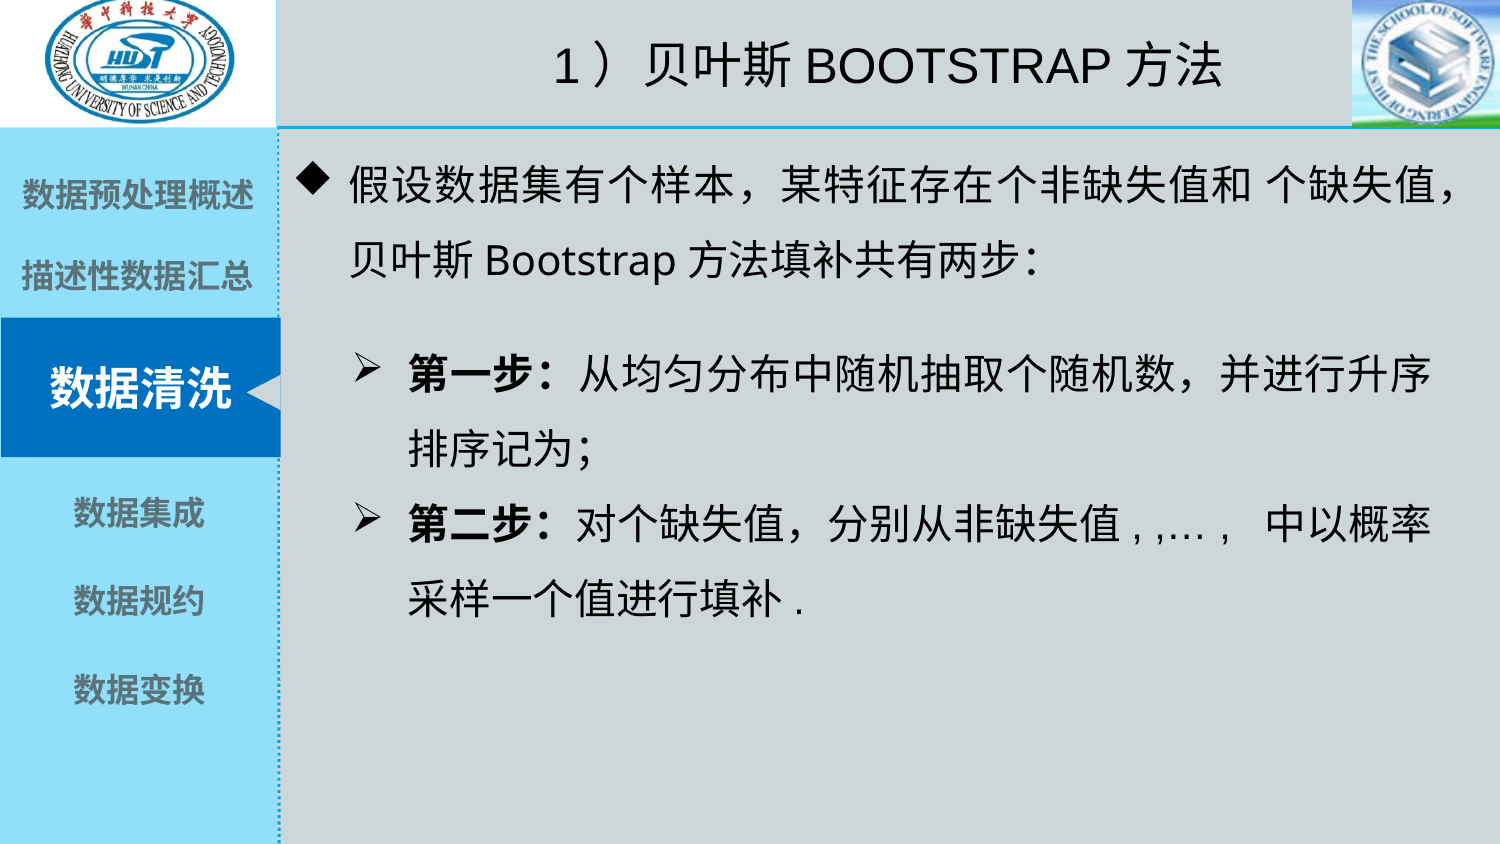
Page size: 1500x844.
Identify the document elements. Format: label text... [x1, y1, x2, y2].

picture [38, 0, 241, 127]
text_box 1）贝叶斯Bootstrap方法 [277, 0, 1500, 127]
